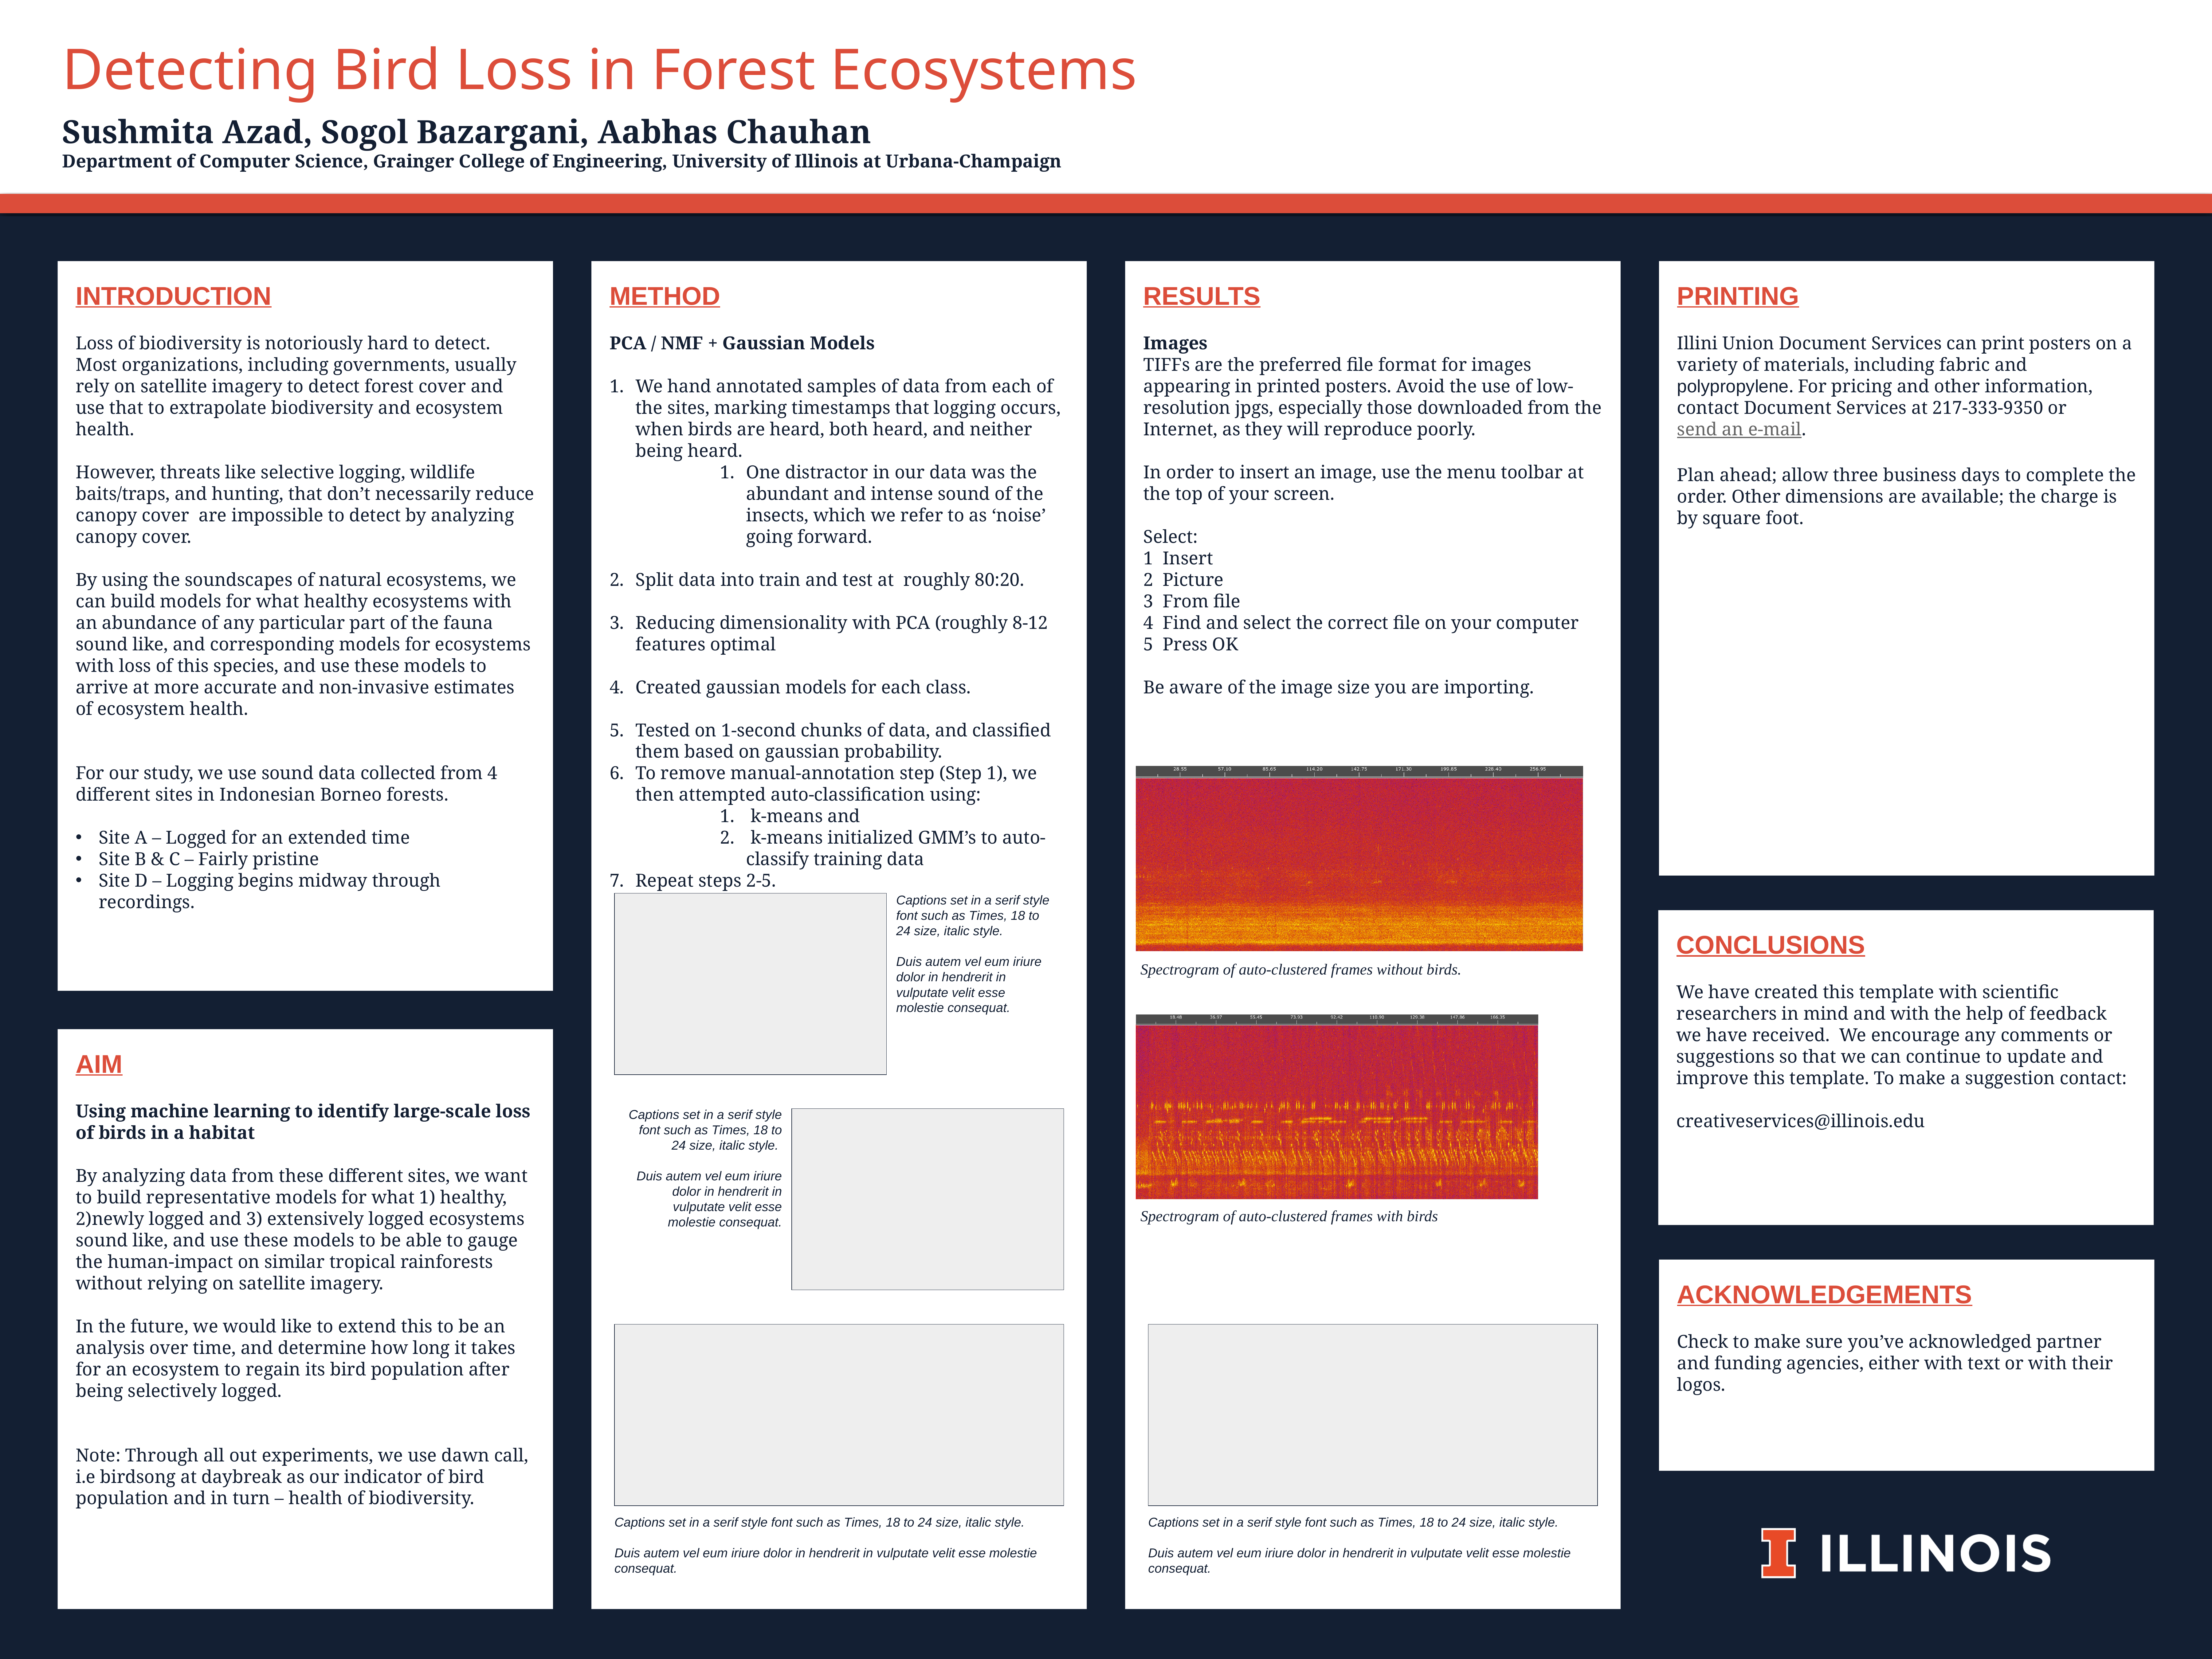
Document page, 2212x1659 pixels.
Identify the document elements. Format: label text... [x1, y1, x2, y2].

text_box [614, 1324, 1064, 1506]
text_box [1148, 1324, 1598, 1506]
text_box [791, 1108, 1064, 1290]
text_box Detecting Bird Loss in Forest Ecosystems [57, 30, 2155, 103]
text_box Captions set in a serif style font such as Times, 18 to 24 size, italic style. Duis autem vel eum iriure dolor in hendrerit in vulputate velit esse molestie consequat. [1148, 1512, 1598, 1578]
text_box Captions set in a serif style font such as Times, 18 to 24 size, italic style. Duis autem vel eum iriure dolor in hendrerit in vulputate velit esse molestie consequat. [887, 883, 1064, 1024]
text_box [614, 893, 887, 1075]
text_box CONCLUSIONS We have created this template with scientific researchers in mind and with the help of feedback we have received. We encourage any comments or suggestions so that we can continue to update and improve this template. To make a suggestion contact: creativeservices@illinois.edu [1658, 910, 2154, 1225]
text_box Captions set in a serif style font such as Times, 18 to 24 size, italic style. Duis autem vel eum iriure dolor in hendrerit in vulputate velit esse molestie consequat. [614, 1097, 791, 1238]
picture [1761, 1528, 2051, 1579]
text_box Sushmita Azad, Sogol Bazargani, Aabhas Chauhan Department of Computer Science, Grainger College of Engineering, University of Illinois at Urbana-Champaign [57, 109, 2155, 174]
text_box METHOD PCA / NMF + Gaussian Models We hand annotated samples of data from each of the sites, marking timestamps that logging occurs, when birds are heard, both heard, and neither being heard. One distractor in our data was the abundant and intense sound of the insects, which we refer to as ‘noise’ going forward. j Split data into train and test at roughly 80:20. m Reducing dimensionality with PCA (roughly 8-12 features optimal j Created gaussian models for each class. fj Tested on 1-second chunks of data, and classified them based on gaussian probability. To remove manual-annotation step (Step 1), we then attempted auto-classification using: k-means and k-means initialized GMM’s to auto-classify training data Repeat steps 2-5. [591, 261, 1087, 1609]
text_box PRINTING Illini Union Document Services can print posters on a variety of materials, including fabric and polypropylene. For pricing and other information, contact Document Services at 217-333-9350 or send an e-mail. Plan ahead; allow three business days to complete the order. Other dimensions are available; the charge is by square foot. [1659, 261, 2155, 876]
picture [1135, 766, 1583, 951]
text_box Captions set in a serif style font such as Times, 18 to 24 size, italic style. Duis autem vel eum iriure dolor in hendrerit in vulputate velit esse molestie consequat. [614, 1512, 1064, 1578]
text_box Spectrogram of auto-clustered frames with birds [1136, 1204, 1505, 1227]
text_box INTRODUCTION Loss of biodiversity is notoriously hard to detect. Most organizations, including governments, usually rely on satellite imagery to detect forest cover and use that to extrapolate biodiversity and ecosystem health. However, threats like selective logging, wildlife baits/traps, and hunting, that don’t necessarily reduce canopy cover are impossible to detect by analyzing canopy cover. By using the soundscapes of natural ecosystems, we can build models for what healthy ecosystems with an abundance of any particular part of the fauna sound like, and corresponding models for ecosystems with loss of this species, and use these models to arrive at more accurate and non-invasive estimates of ecosystem health. For our study, we use sound data collected from 4 different sites in Indonesian Borneo forests. Site A – Logged for an extended time Site B & C – Fairly pristine Site D – Logging begins midway through recordings. [57, 261, 553, 991]
picture [1135, 1014, 1538, 1199]
text_box Spectrogram of auto-clustered frames without birds. [1136, 957, 1505, 980]
text_box AIM Using machine learning to identify large-scale loss of birds in a habitat By analyzing data from these different sites, we want to build representative models for what 1) healthy, 2)newly logged and 3) extensively logged ecosystems sound like, and use these models to be able to gauge the human-impact on similar tropical rainforests without relying on satellite imagery. In the future, we would like to extend this to be an analysis over time, and determine how long it takes for an ecosystem to regain its bird population after being selectively logged. Note: Through all out experiments, we use dawn call, i.e birdsong at daybreak as our indicator of bird population and in turn – health of biodiversity. [57, 1029, 553, 1609]
text_box RESULTS Images TIFFs are the preferred file format for images appearing in printed posters. Avoid the use of low-resolution jpgs, especially those downloaded from the Internet, as they will reproduce poorly. In order to insert an image, use the menu toolbar at the top of your screen. Select: 1 Insert 2 Picture 3 From file 4 Find and select the correct file on your computer 5 Press OK Be aware of the image size you are importing. [1125, 261, 1621, 1609]
text_box ACKNOWLEDGEMENTS Check to make sure you’ve acknowledged partner and funding agencies, either with text or with their logos. [1659, 1259, 2155, 1471]
